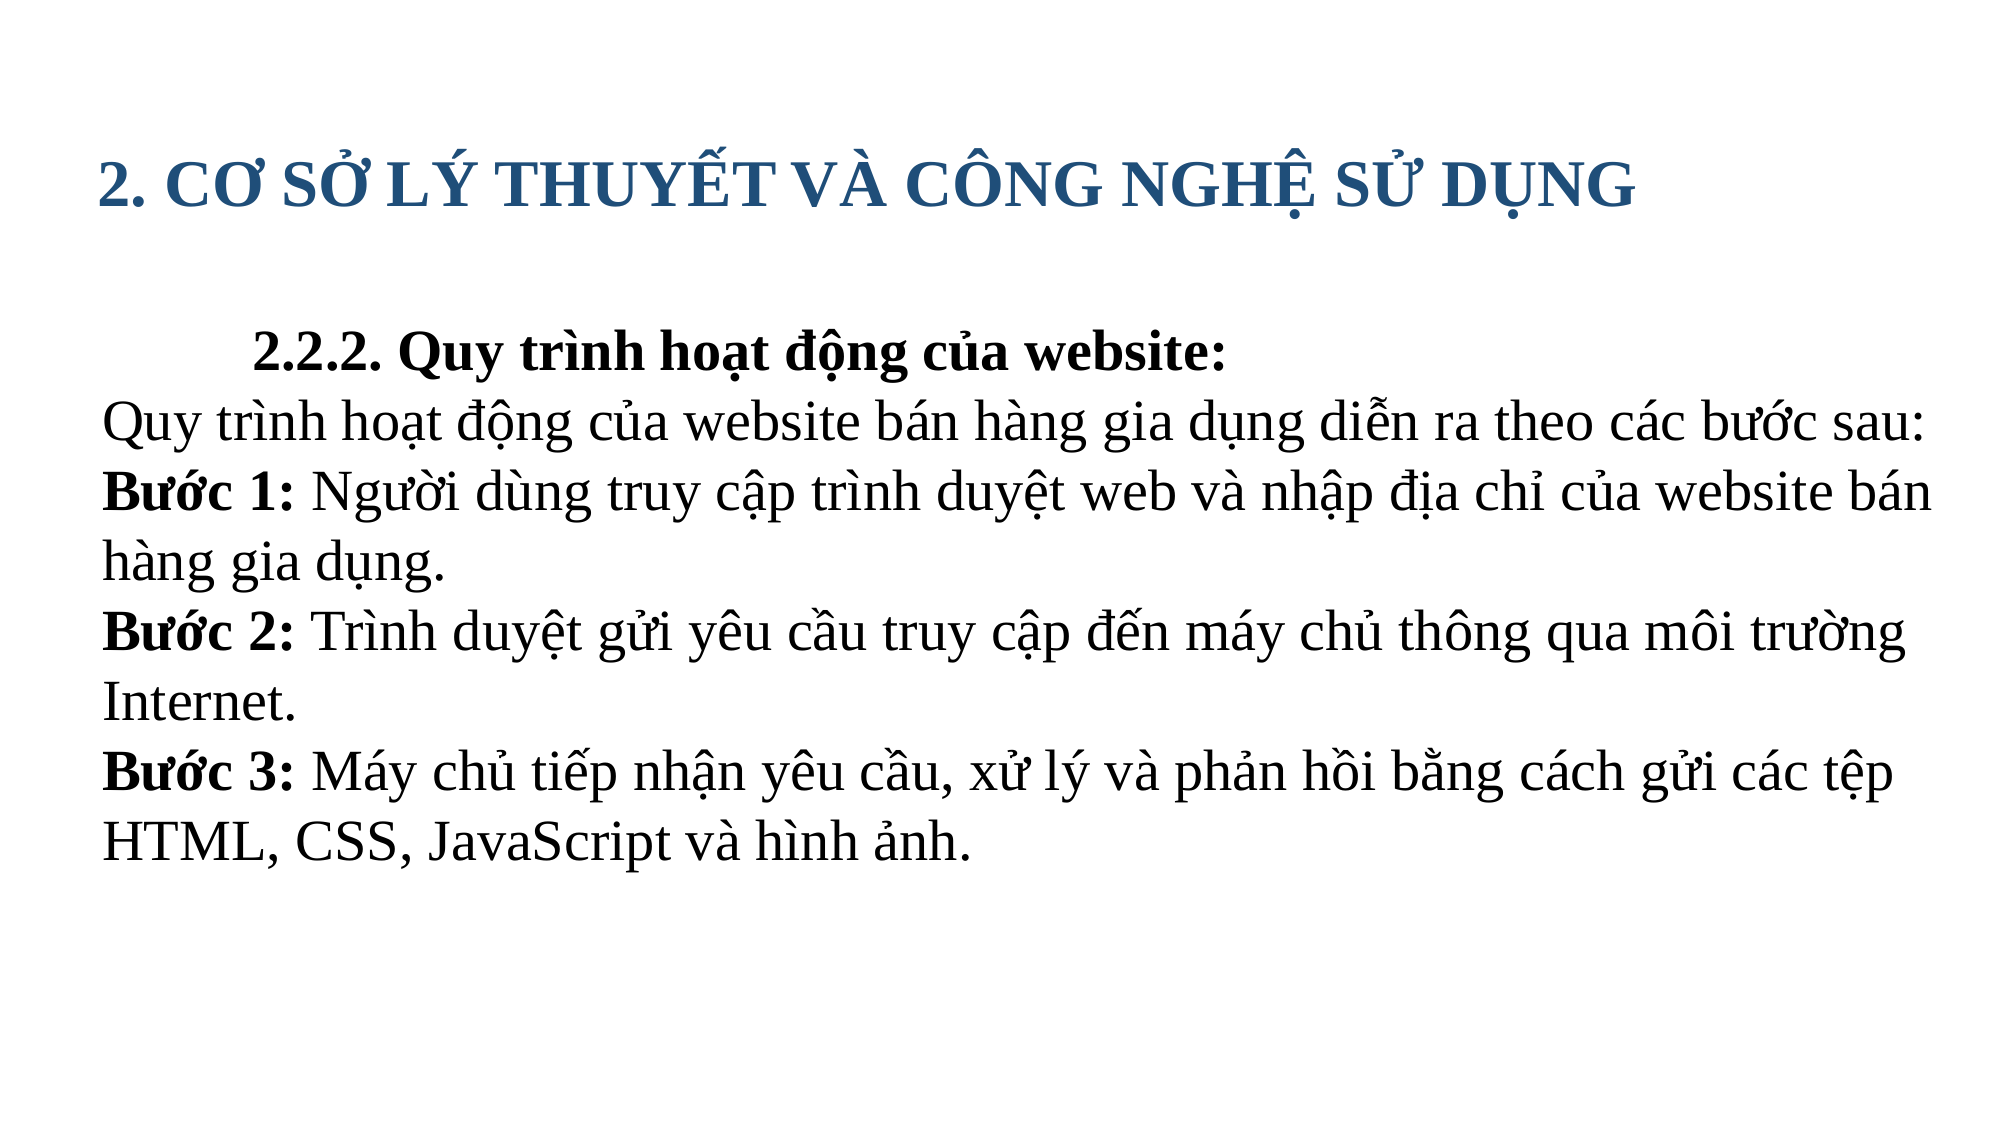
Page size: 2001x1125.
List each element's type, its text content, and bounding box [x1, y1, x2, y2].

text_box 2.2.2. Quy trình hoạt động của website: Quy trình hoạt động của website bán hàng gia dụng diễn ra theo các bước sau: Bước 1: Người dùng truy cập trình duyệt web và nhập địa chỉ của website bán hàng gia dụng. Bước 2: Trình duyệt gửi yêu cầu truy cập đến máy chủ thông qua môi trường Internet. Bước 3: Máy chủ tiếp nhận yêu cầu, xử lý và phản hồi bằng cách gửi các tệp HTML, CSS, JavaScript và hình ảnh. [87, 304, 2000, 880]
text_box 2. CƠ SỞ LÝ THUYẾT VÀ CÔNG NGHỆ SỬ DỤNG [82, 132, 1988, 227]
